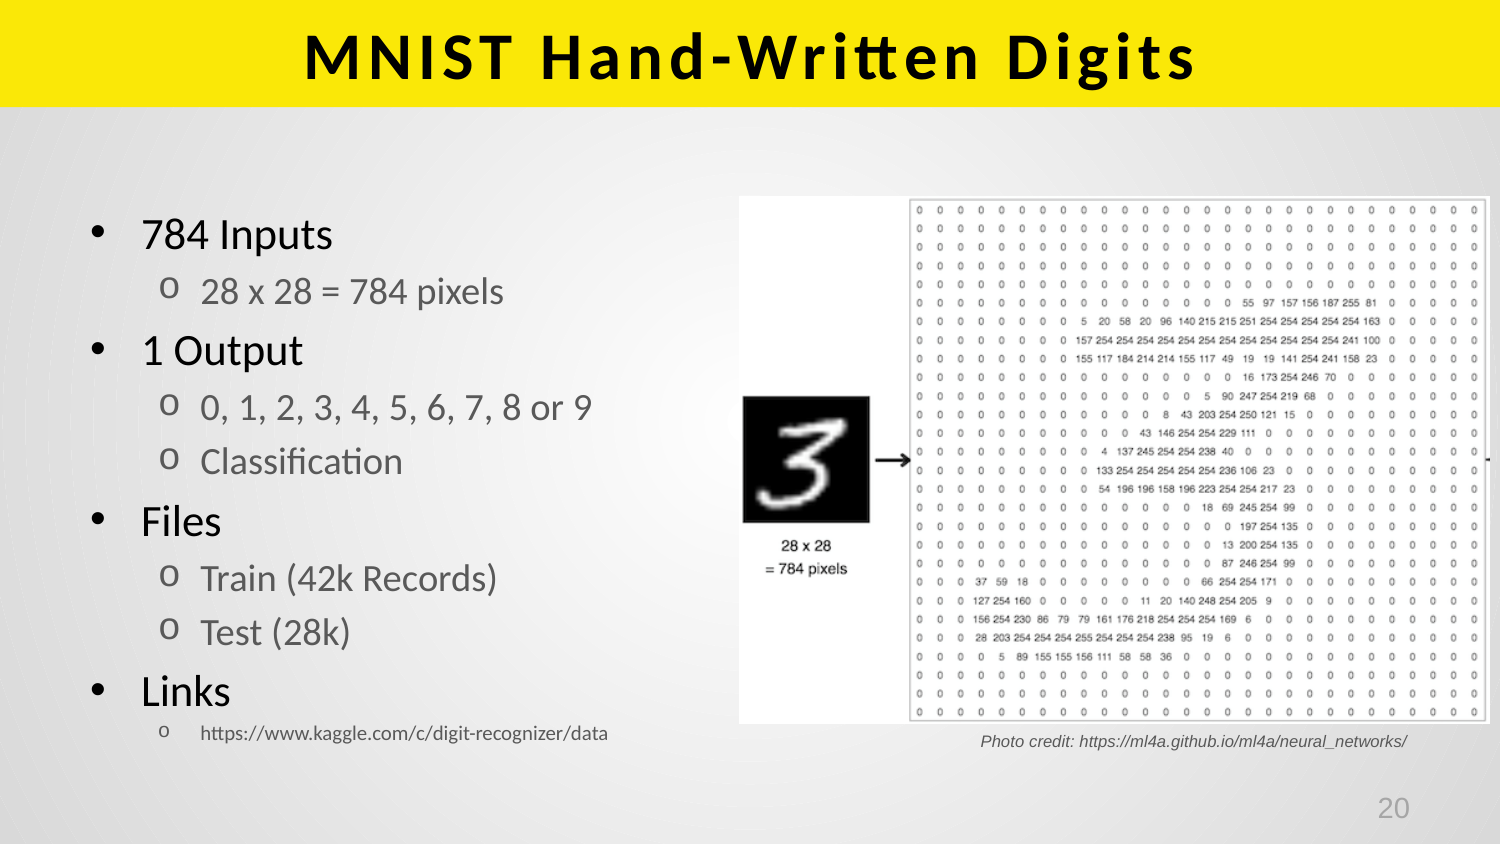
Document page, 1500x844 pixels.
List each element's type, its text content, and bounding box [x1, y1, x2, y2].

slide_number 20 [1074, 782, 1425, 827]
text_box Photo credit: https://ml4a.github.io/ml4a/neural_networks/ [965, 733, 1423, 759]
list 784 Inputs 28 x 28 = 784 pixels 1 Output 0, 1, 2, 3, 4, 5, 6, 7, 8 or 9 Classification Files Train (42k Records) Test (28k) Links https://www.kaggle.com/c/digit-recognizer/data [75, 196, 738, 754]
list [739, 196, 1490, 724]
title MNIST Hand-Written Digits [75, 0, 1425, 108]
